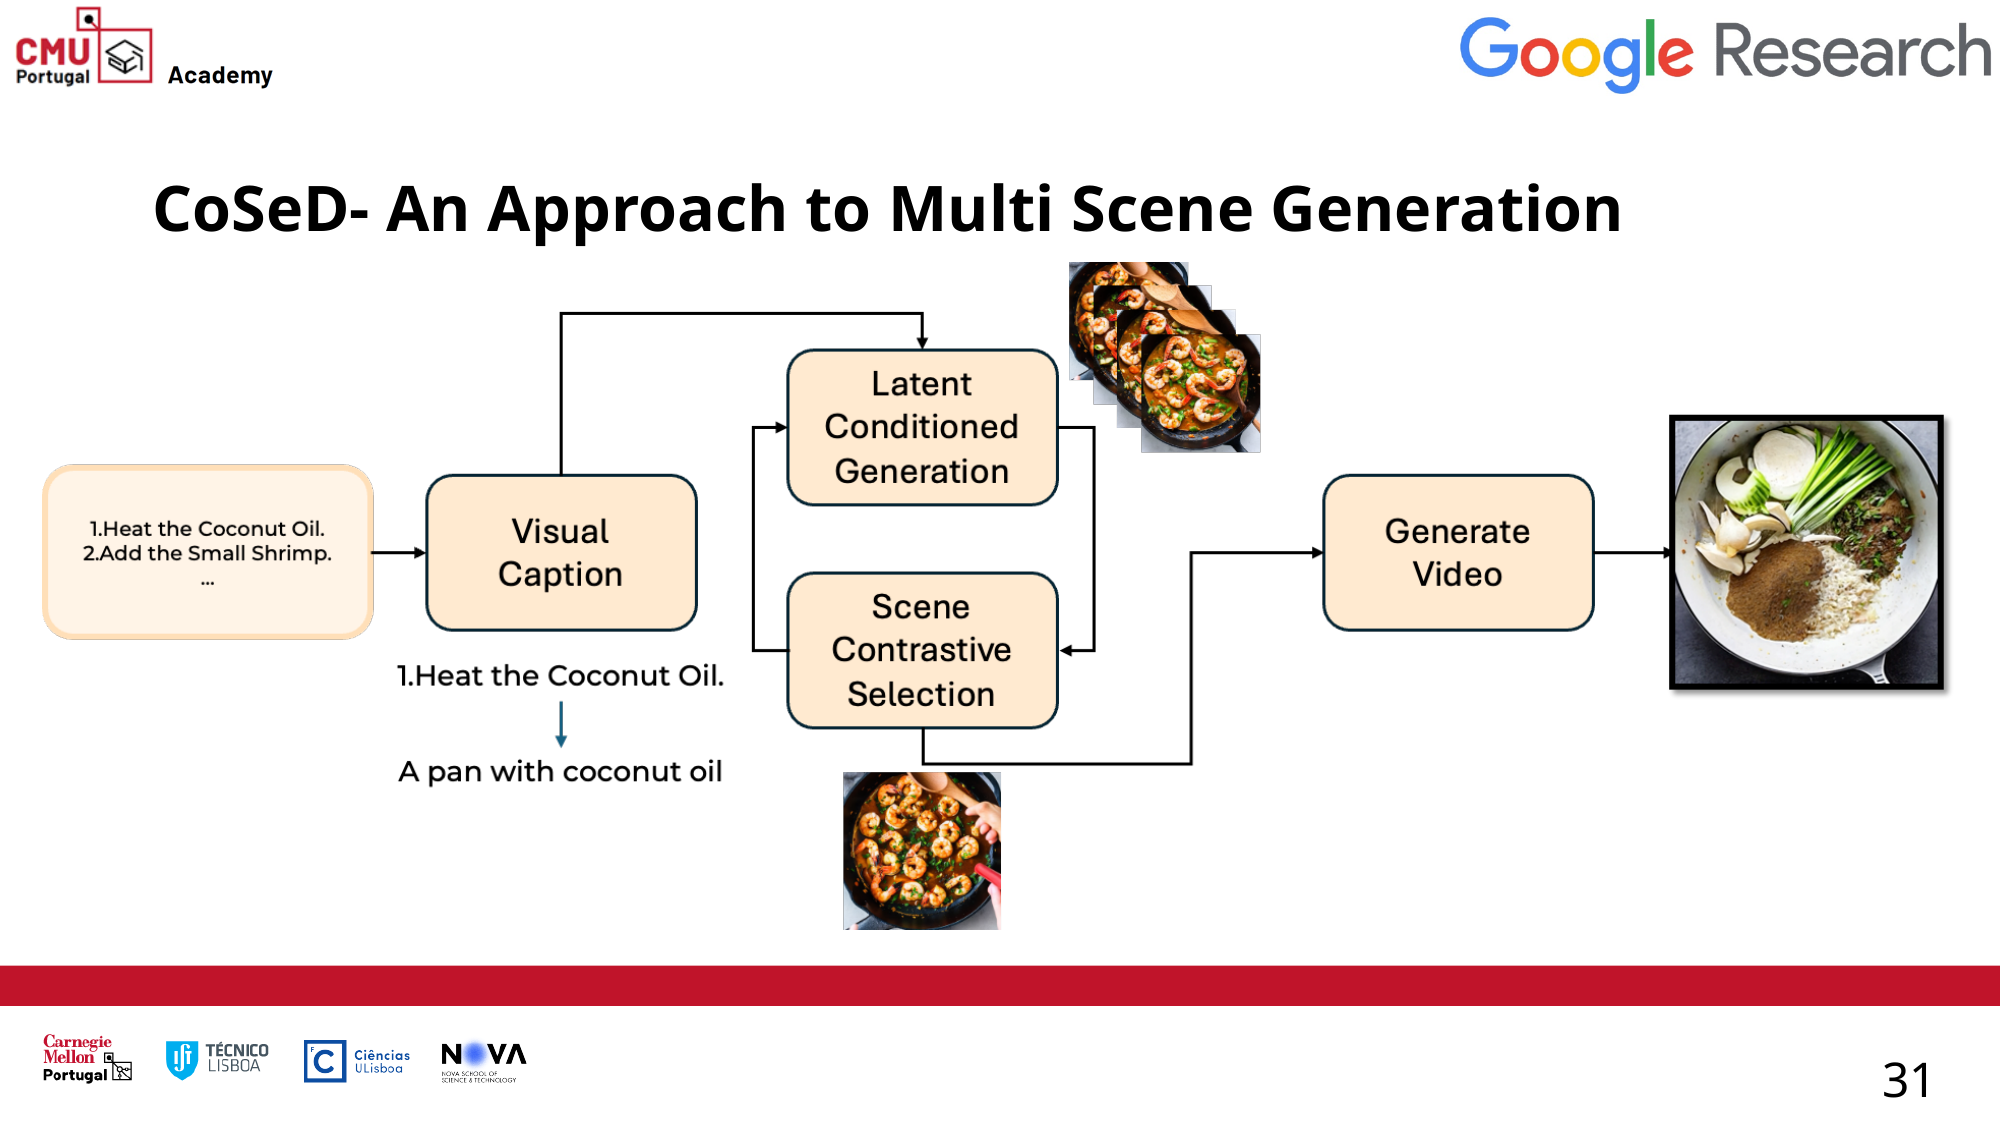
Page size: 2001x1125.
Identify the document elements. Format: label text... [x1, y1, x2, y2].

picture [42, 262, 1958, 930]
picture [1457, 11, 1993, 98]
picture [0, 1011, 583, 1110]
title CoSeD- An Approach to Multi Scene Generation [137, 145, 1863, 262]
slide_number 31 [1830, 1042, 1953, 1103]
picture [5, 3, 275, 92]
